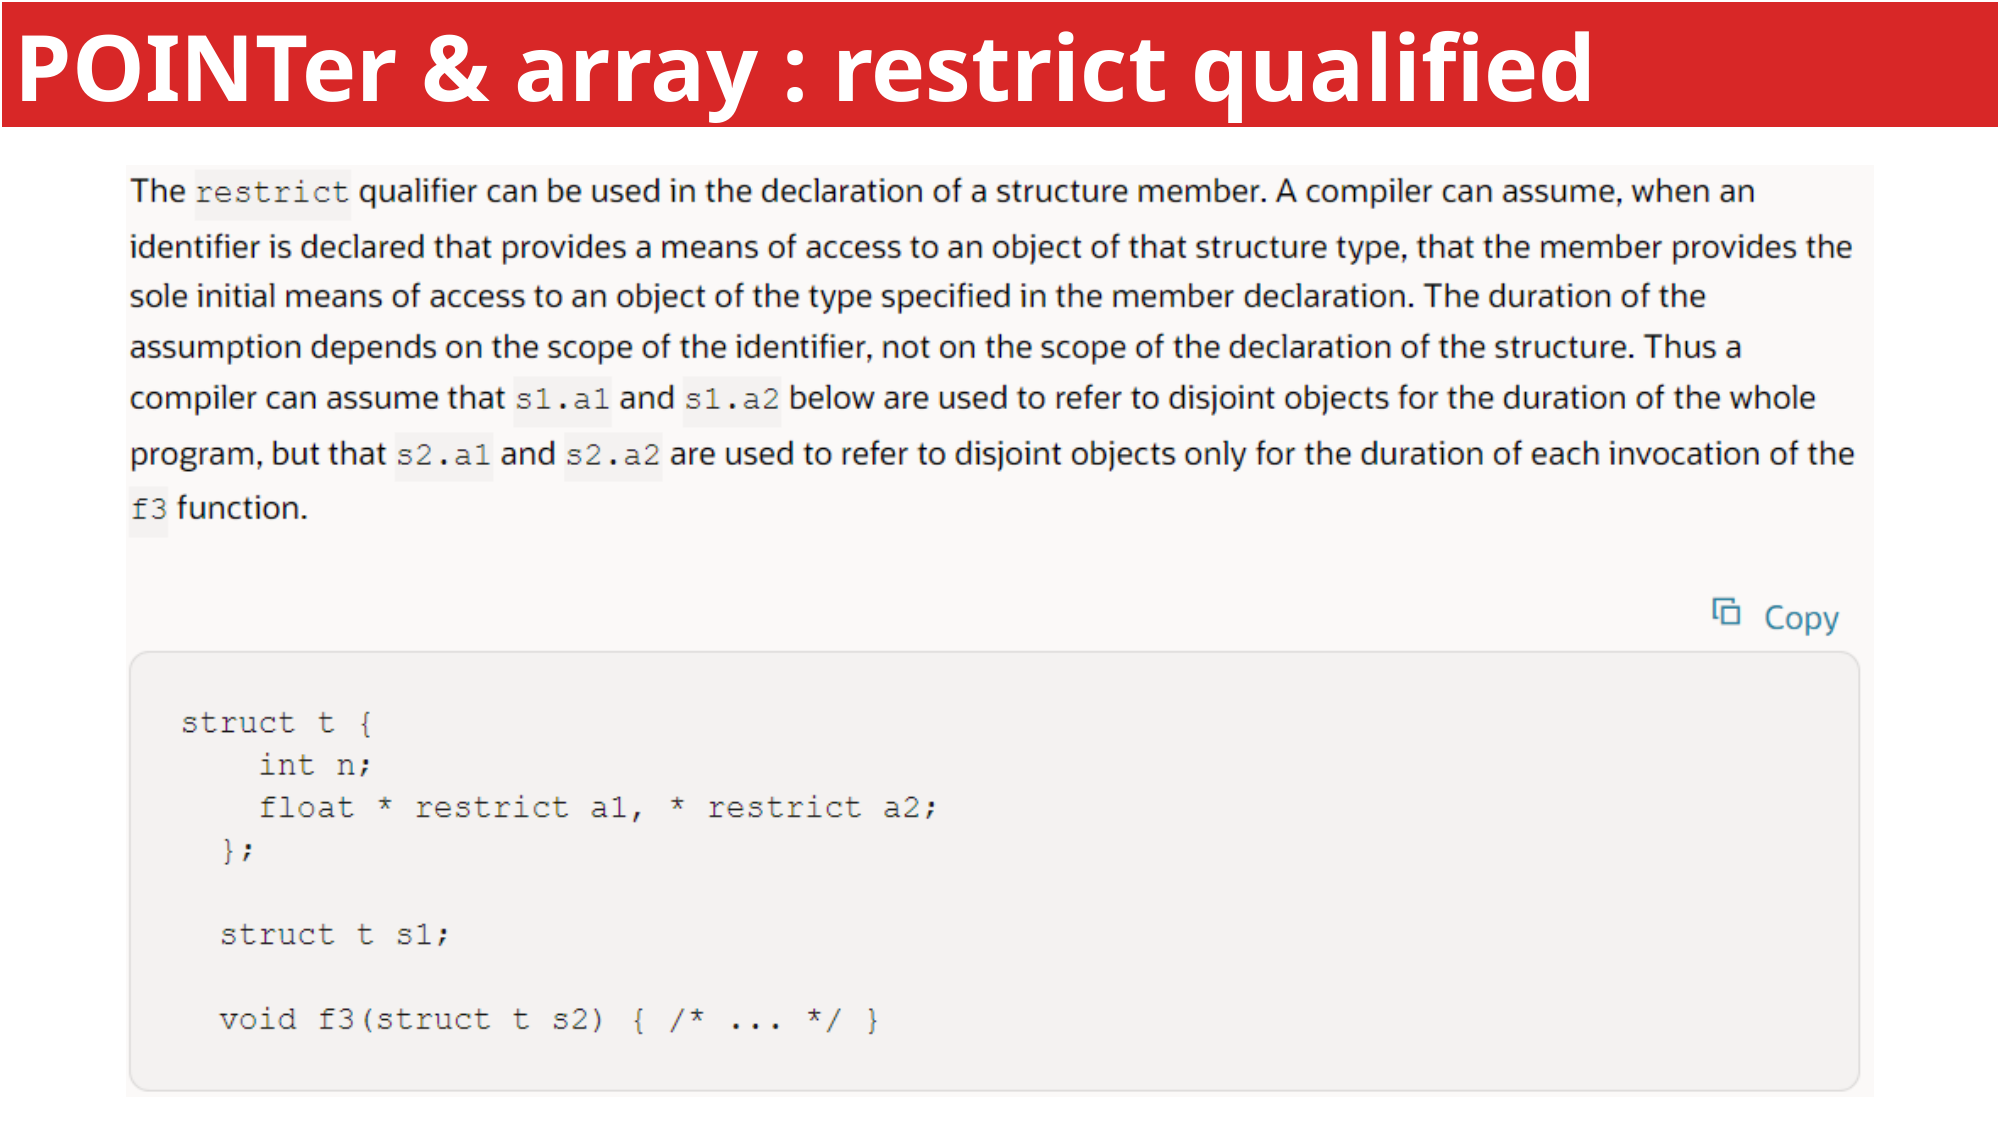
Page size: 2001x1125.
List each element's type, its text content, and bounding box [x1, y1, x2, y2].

picture [125, 164, 1874, 1097]
text_box POINTer & array : restrict qualified [0, 0, 2000, 131]
